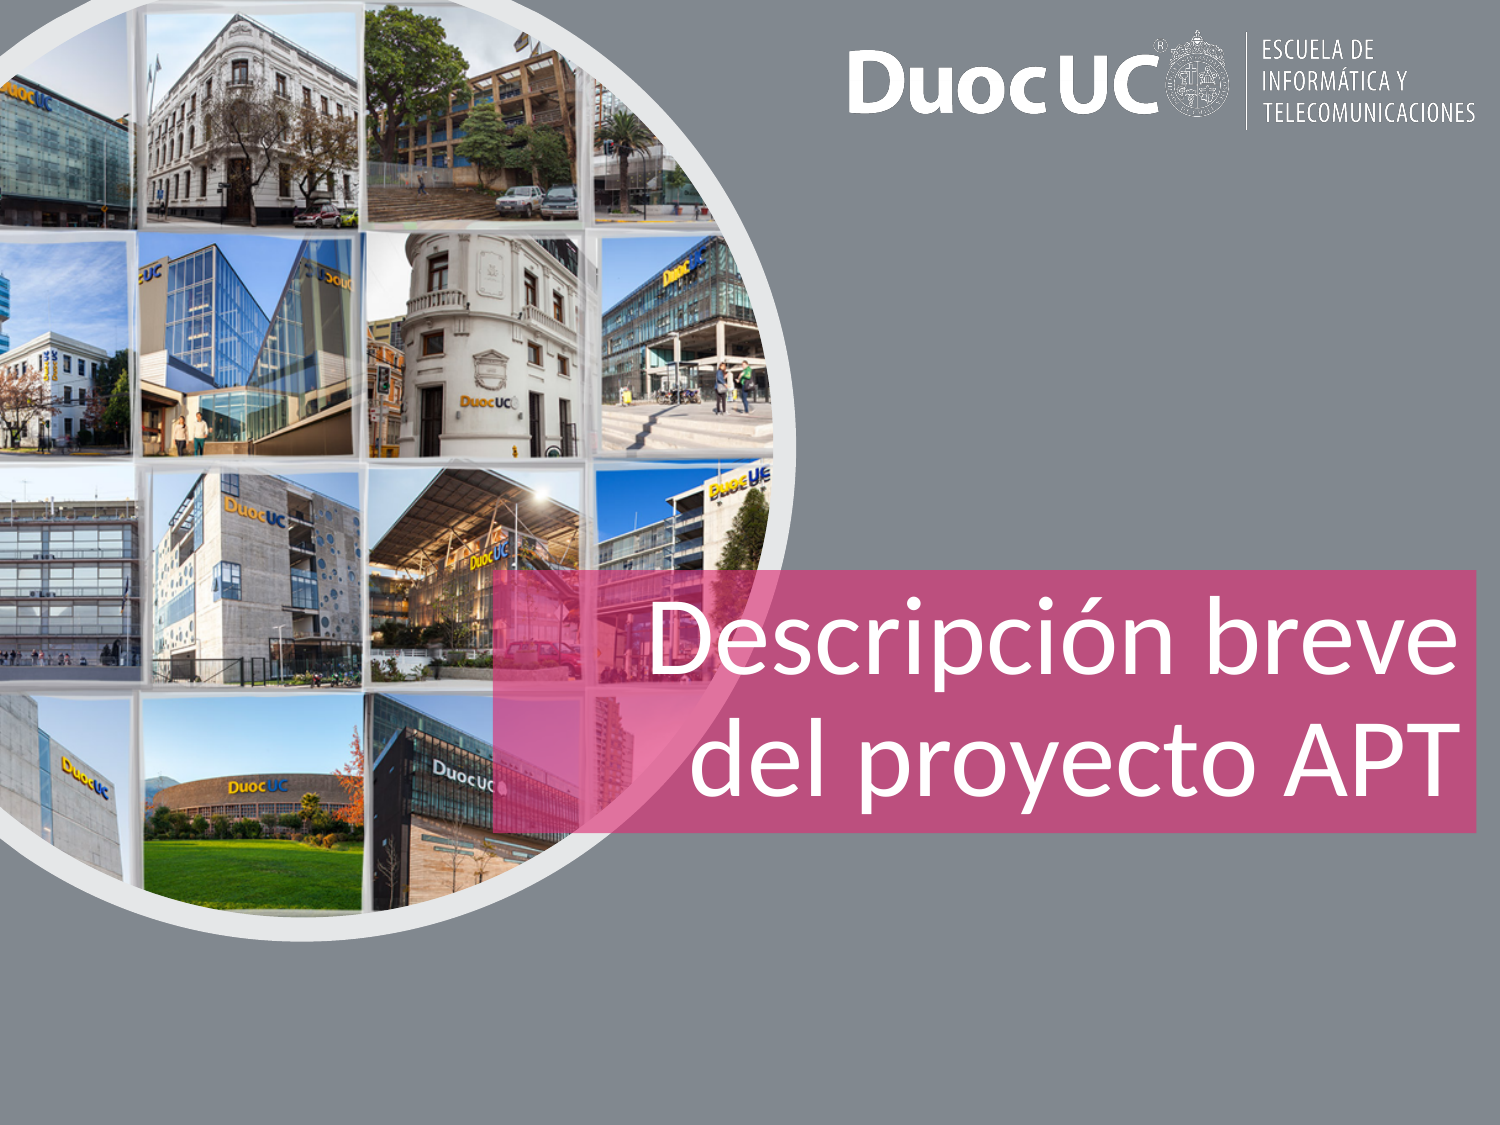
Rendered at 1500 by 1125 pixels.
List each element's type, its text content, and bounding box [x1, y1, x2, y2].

title Descripción breve del proyecto APT [492, 570, 1477, 834]
picture [849, 30, 1475, 130]
picture [0, 0, 774, 918]
